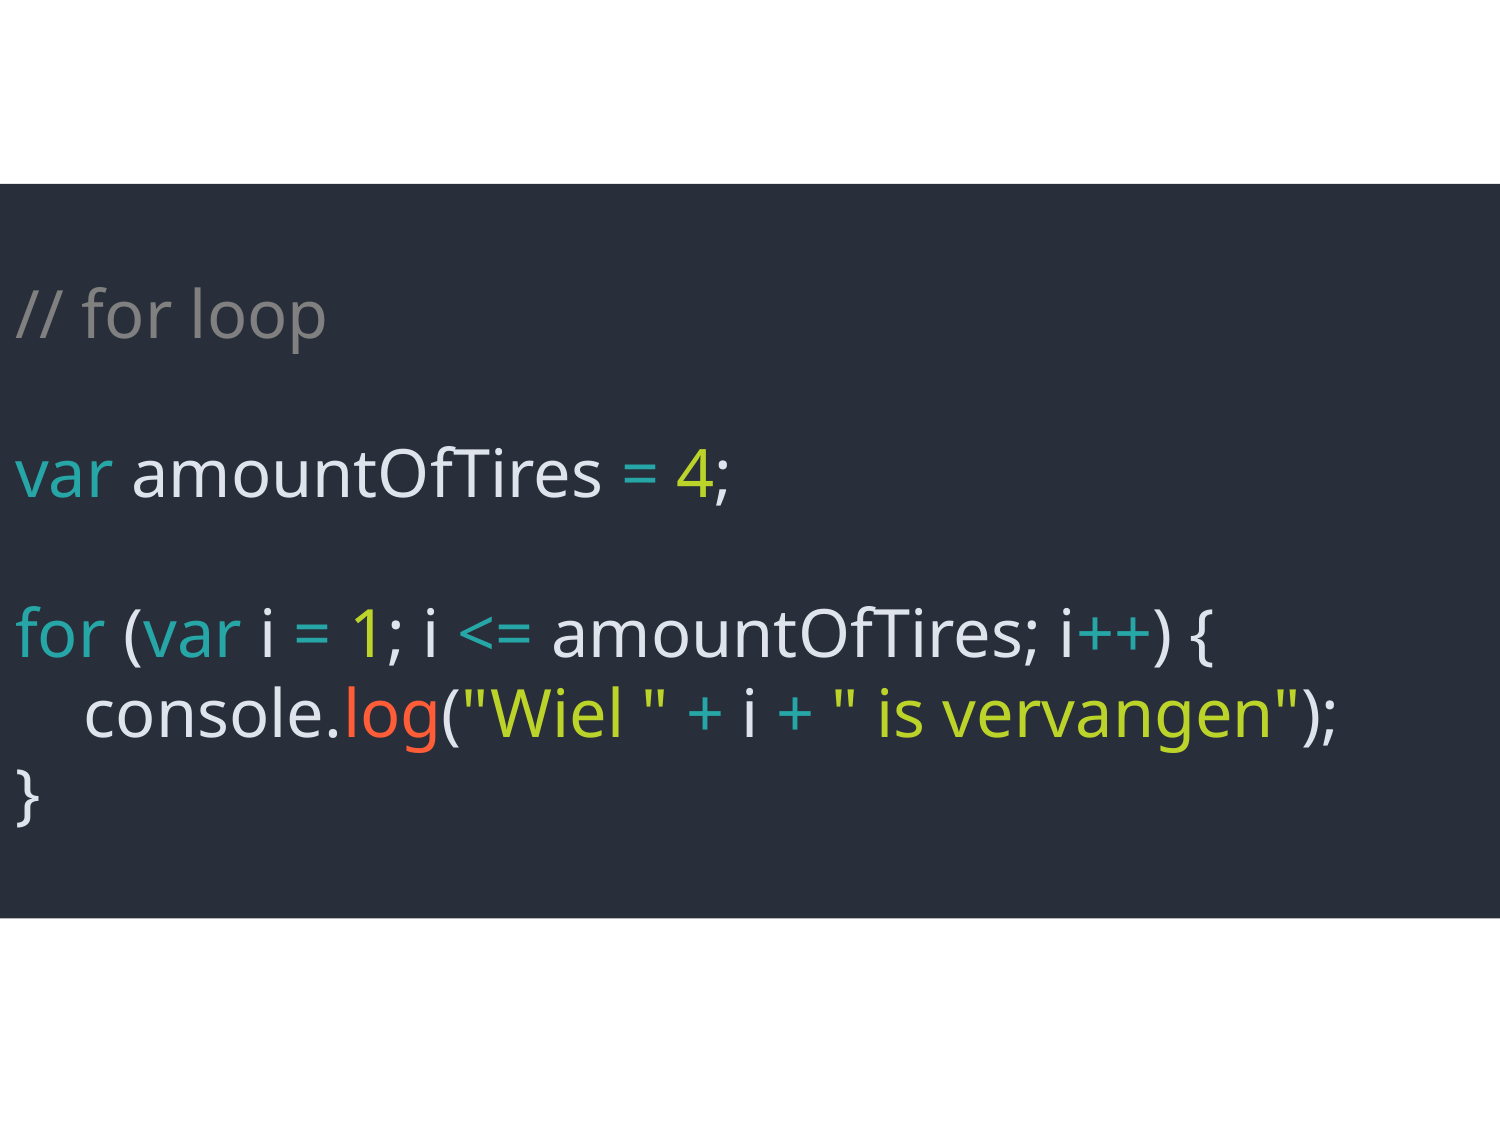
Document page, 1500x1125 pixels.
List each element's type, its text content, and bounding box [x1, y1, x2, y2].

text_box // for loop var amountOfTires = 4; for (var i = 1; i <= amountOfTires; i++) { console.log("Wiel " + i + " is vervangen"); } [0, 183, 1500, 919]
